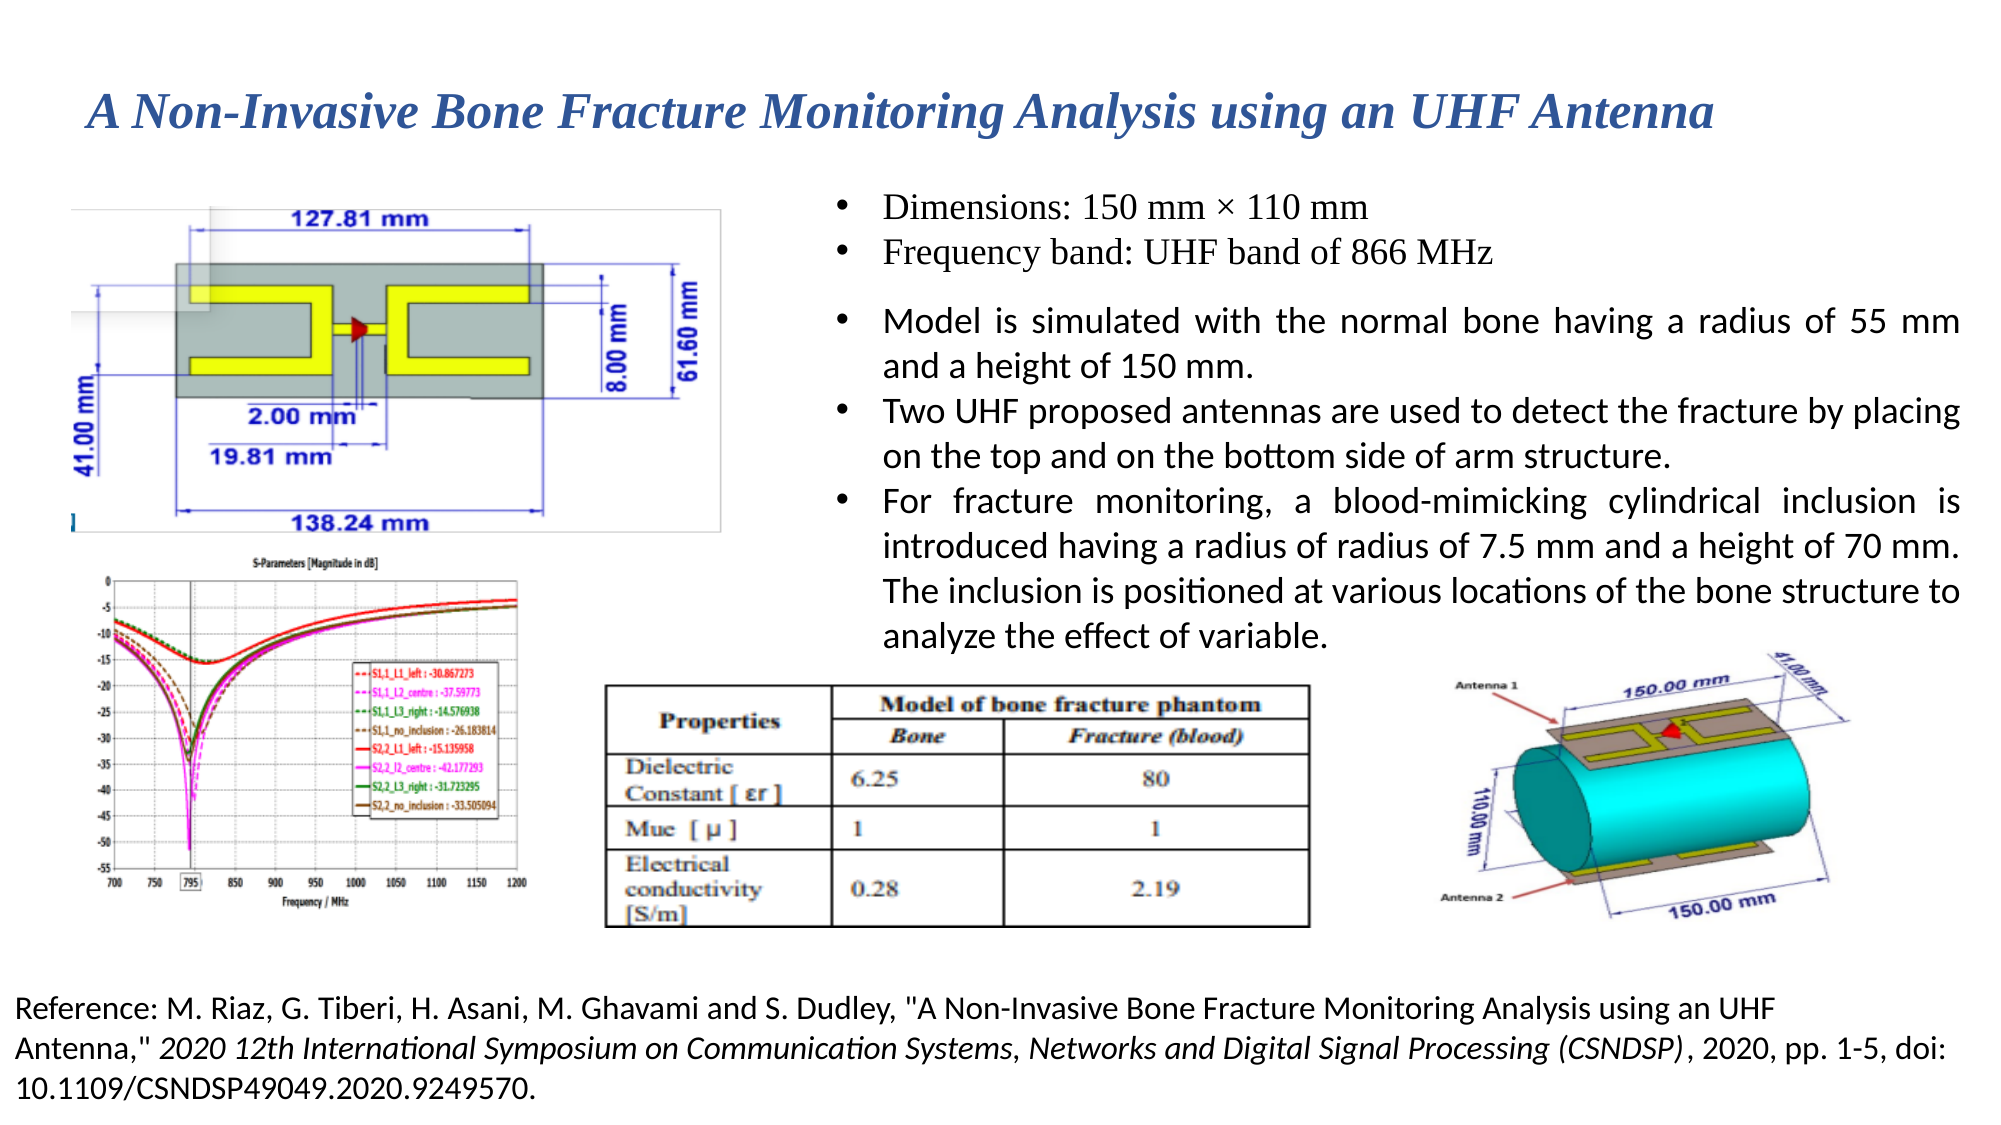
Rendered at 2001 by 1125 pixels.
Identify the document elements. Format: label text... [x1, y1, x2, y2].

picture [71, 549, 544, 918]
text_box Model is simulated with the normal bone having a radius of 55 mm and a height of 150 mm. Two UHF proposed antennas are used to detect the fracture by placing on the top and on the bottom side of arm structure. For fracture monitoring, a blood-mimicking cylindrical inclusion is introduced having a radius of radius of 7.5 mm and a height of 70 mm. The inclusion is positioned at various locations of the bone structure to analyze the effect of variable. [821, 288, 1977, 664]
picture [603, 681, 1319, 929]
picture [1419, 636, 1908, 929]
text_box Dimensions: 150 mm × 110 mm Frequency band: UHF band of 866 MHz [820, 174, 1598, 280]
text_box Reference: M. Riaz, G. Tiberi, H. Asani, M. Ghavami and S. Dudley, "A Non-Invasive Bone Fracture Monitoring Analysis using an UHF Antenna," 2020 12th International Symposium on Communication Systems, Networks and Digital Signal Processing (CSNDSP), 2020, pp. 1-5, doi: 10.1109/CSNDSP49049.2020.9249570. [0, 978, 2000, 1114]
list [71, 206, 740, 539]
title A Non-Invasive Bone Fracture Monitoring Analysis using an UHF Antenna [71, 57, 1913, 242]
